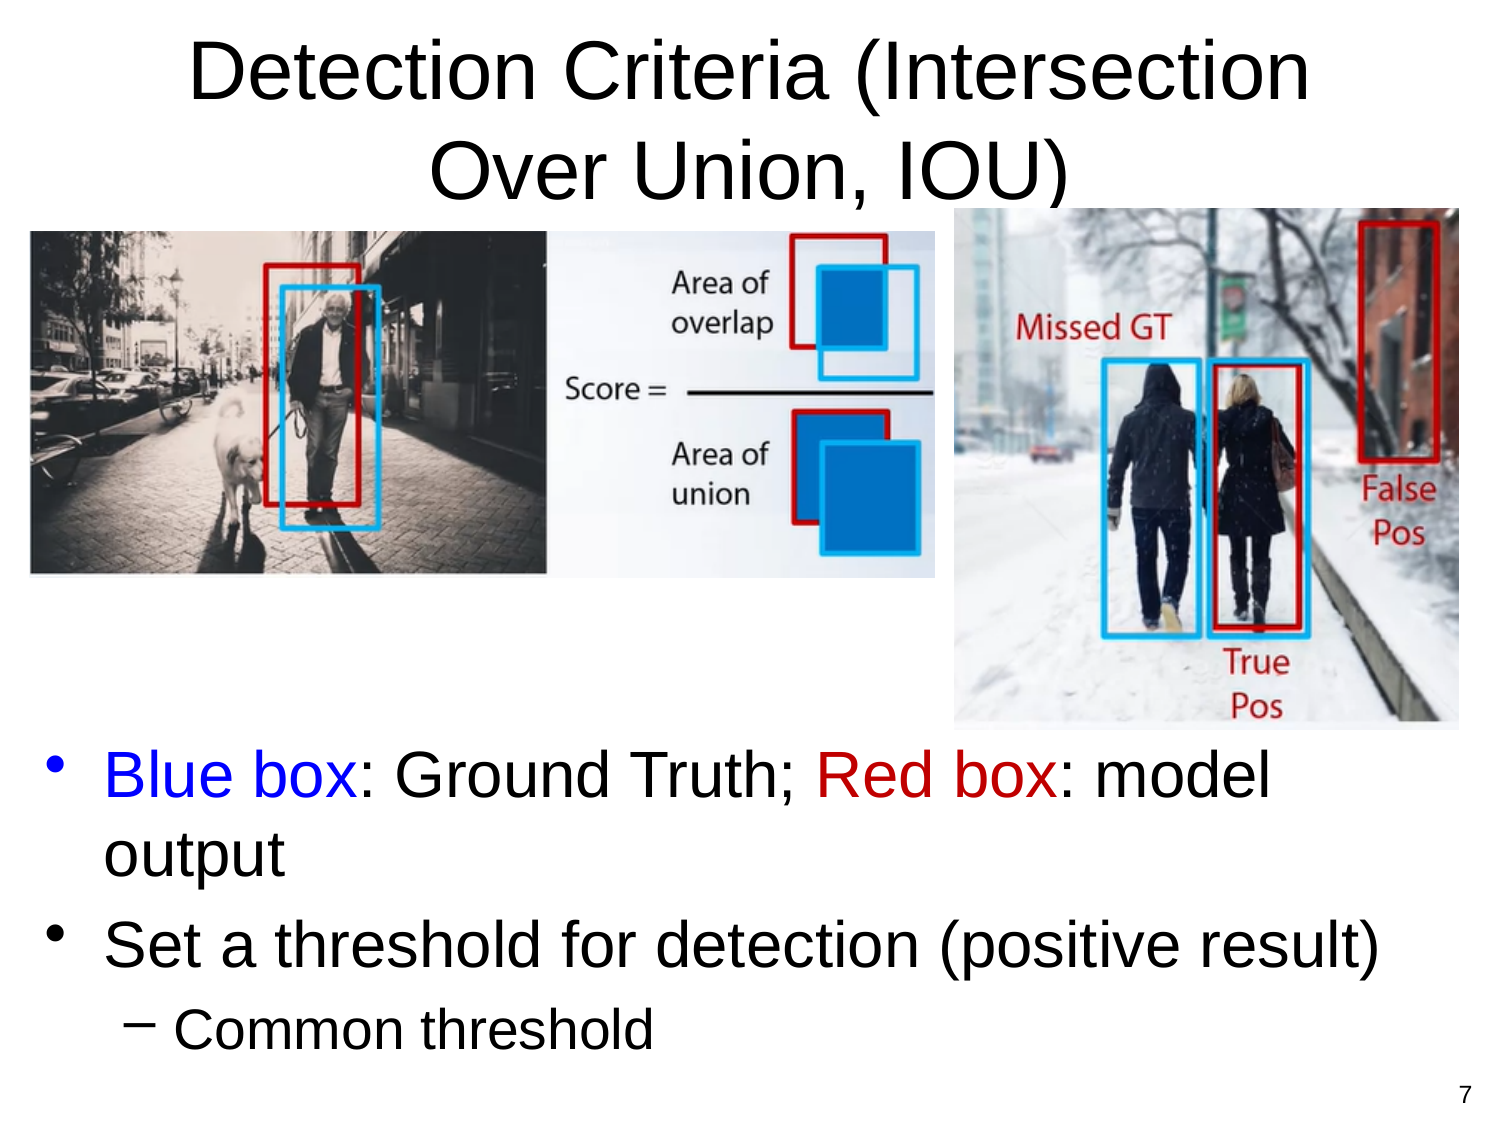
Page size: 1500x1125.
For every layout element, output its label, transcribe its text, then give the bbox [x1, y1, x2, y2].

picture [953, 208, 1459, 731]
slide_number 7 [1137, 1070, 1488, 1112]
picture [29, 231, 935, 578]
title Detection Criteria (Intersection Over Union, IOU) [74, 44, 1426, 188]
